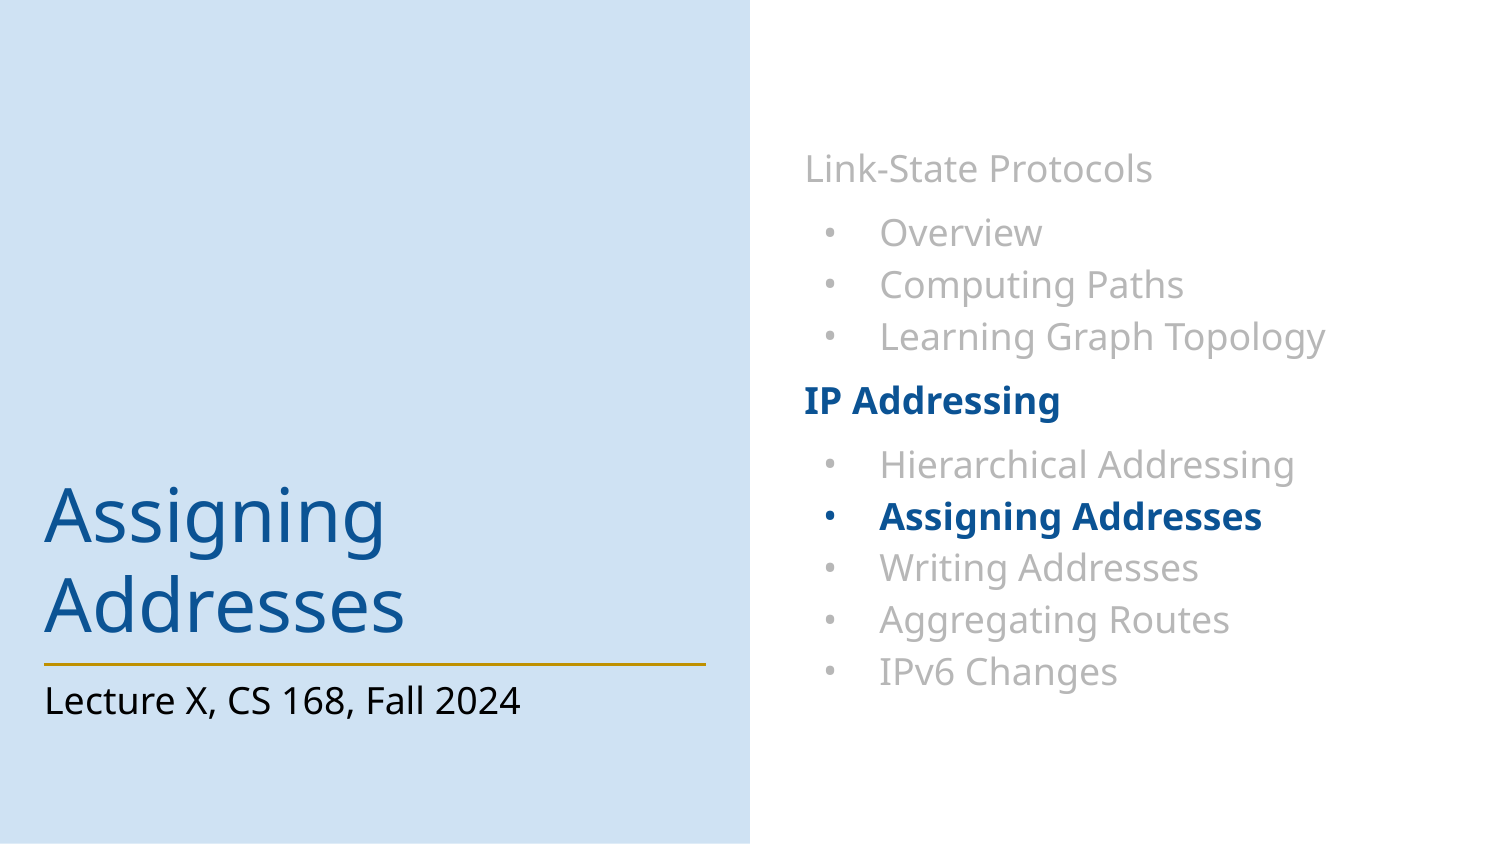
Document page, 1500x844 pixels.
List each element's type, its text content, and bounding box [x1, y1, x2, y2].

title Assigning Addresses [29, 328, 692, 663]
subtitle Lecture X, CS 168, Fall 2024 [29, 667, 712, 732]
list Link-State Protocols Overview Computing Paths Learning Graph Topology IP Addressing Hierarchical Addressing Assigning Addresses Writing Addresses Aggregating Routes IPv6 Changes [789, 65, 1452, 765]
